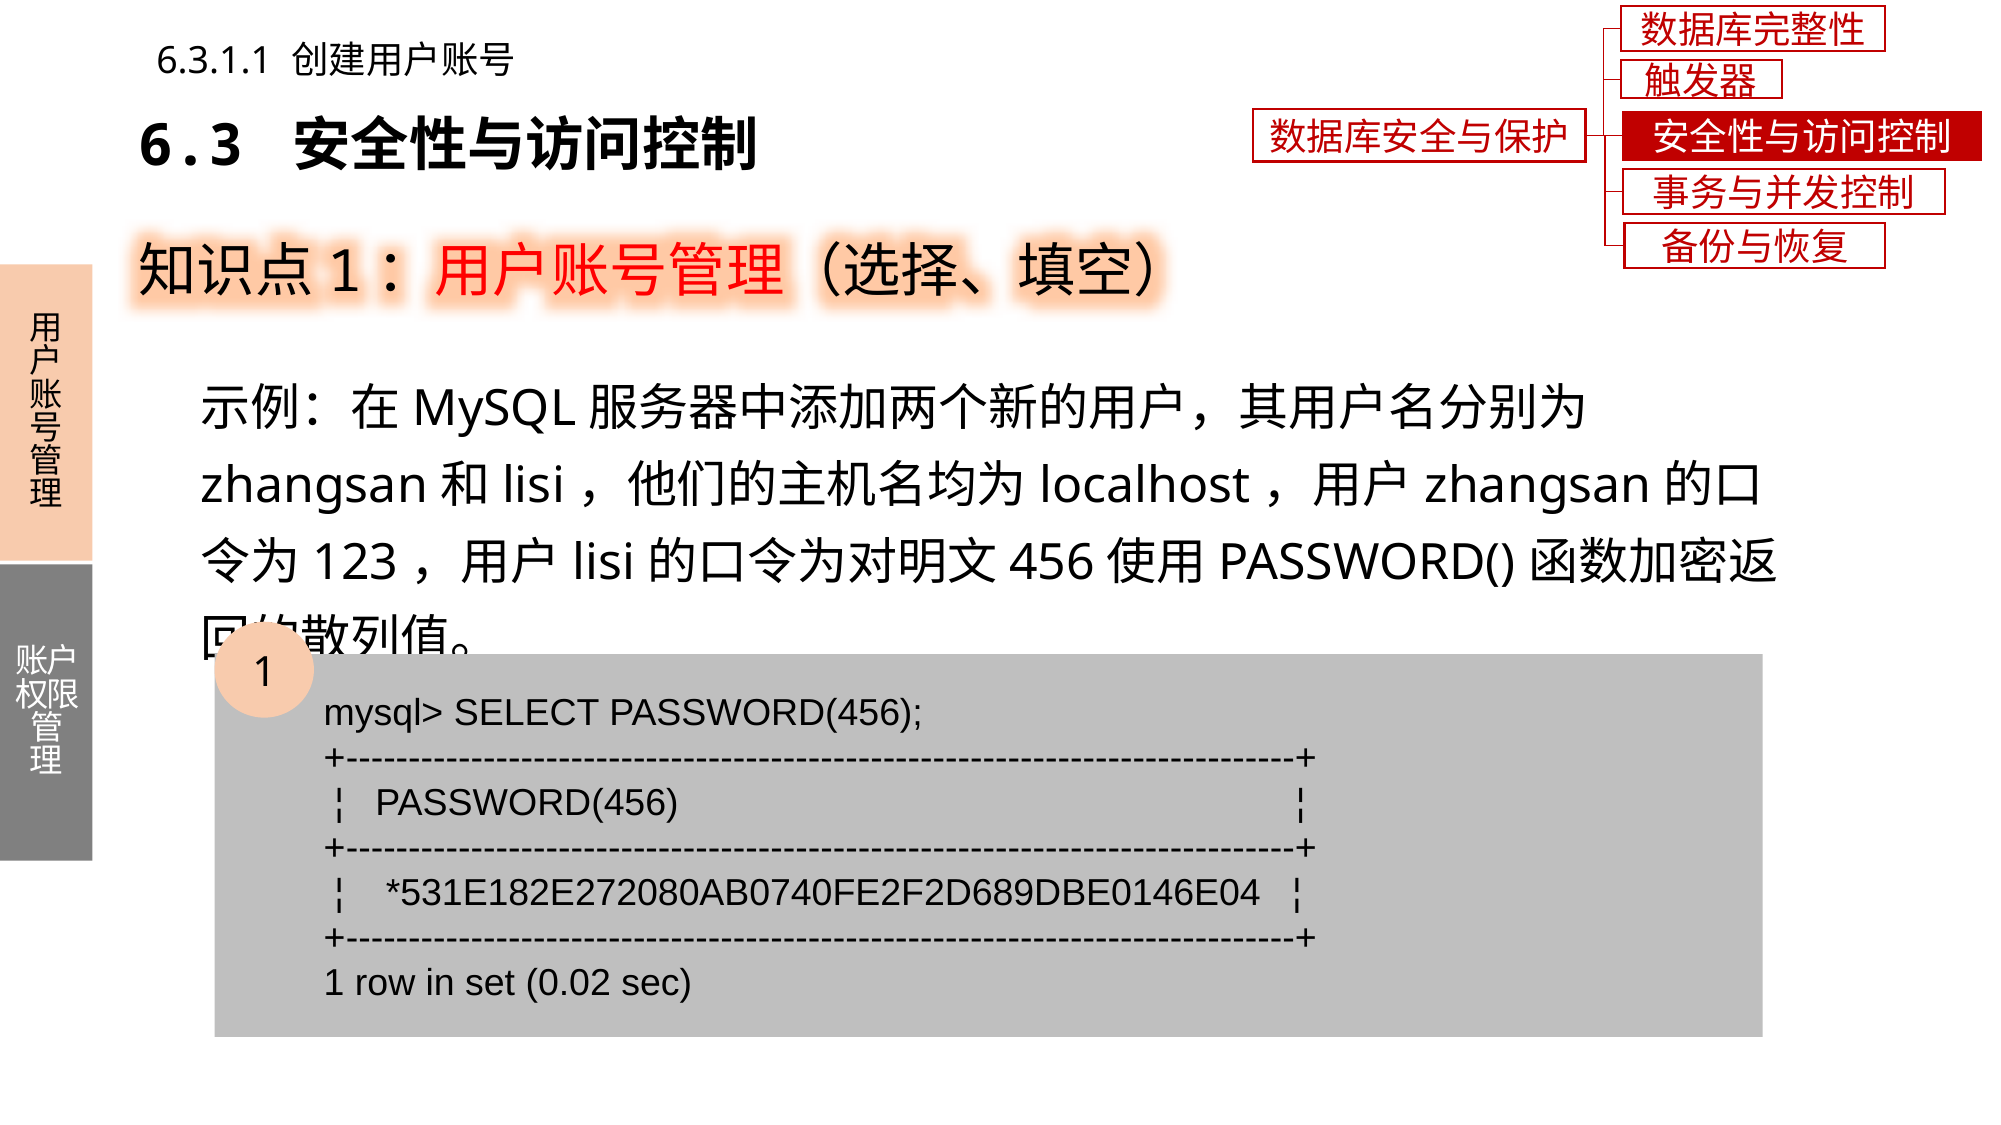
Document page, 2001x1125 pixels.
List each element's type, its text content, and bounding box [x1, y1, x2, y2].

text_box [1585, 28, 1621, 79]
text_box 6.3.1.1 创建用户账号 [141, 28, 531, 89]
text_box 数据库安全与保护 [1252, 108, 1585, 163]
text_box 触发器 [1621, 59, 1783, 99]
text_box 事务与并发控制 [1625, 168, 1946, 215]
text_box 6.3 安全性与访问控制 [120, 97, 1568, 152]
text_box 知识点1：用户账号管理（选择、填空） [120, 172, 1945, 329]
text_box [118, 170, 1949, 335]
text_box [0, 264, 93, 861]
text_box 示例：在MySQL服务器中添加两个新的用户，其用户名分别为zhangsan和lisi，他们的主机名均为localhost，用户zhangsan的口令为123，用户lisi的口令为对明文456使用PASSWORD()函数加密返回的散列值。 [186, 350, 1827, 674]
text_box mysql> SELECT PASSWORD(456); +----------------------------------------------------------------------------+ ¦ PASSWORD(456) ¦ +----------------------------------------------------------------------------+ ¦ *531E182E272080AB0740FE2F2D689DBE0146E04 ¦ +----------------------------------------------------------------------------+ 1 row in set (0.02 sec) [214, 653, 1764, 1038]
text_box 安全性与访问控制 [114, 166, 1954, 339]
text_box 1 [213, 620, 315, 719]
text_box 备份与恢复 [1623, 222, 1886, 269]
text_box 安全性与访问控制 [1622, 111, 1982, 161]
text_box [1585, 79, 1621, 135]
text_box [1585, 135, 1625, 246]
text_box 数据库完整性 [1620, 5, 1886, 52]
